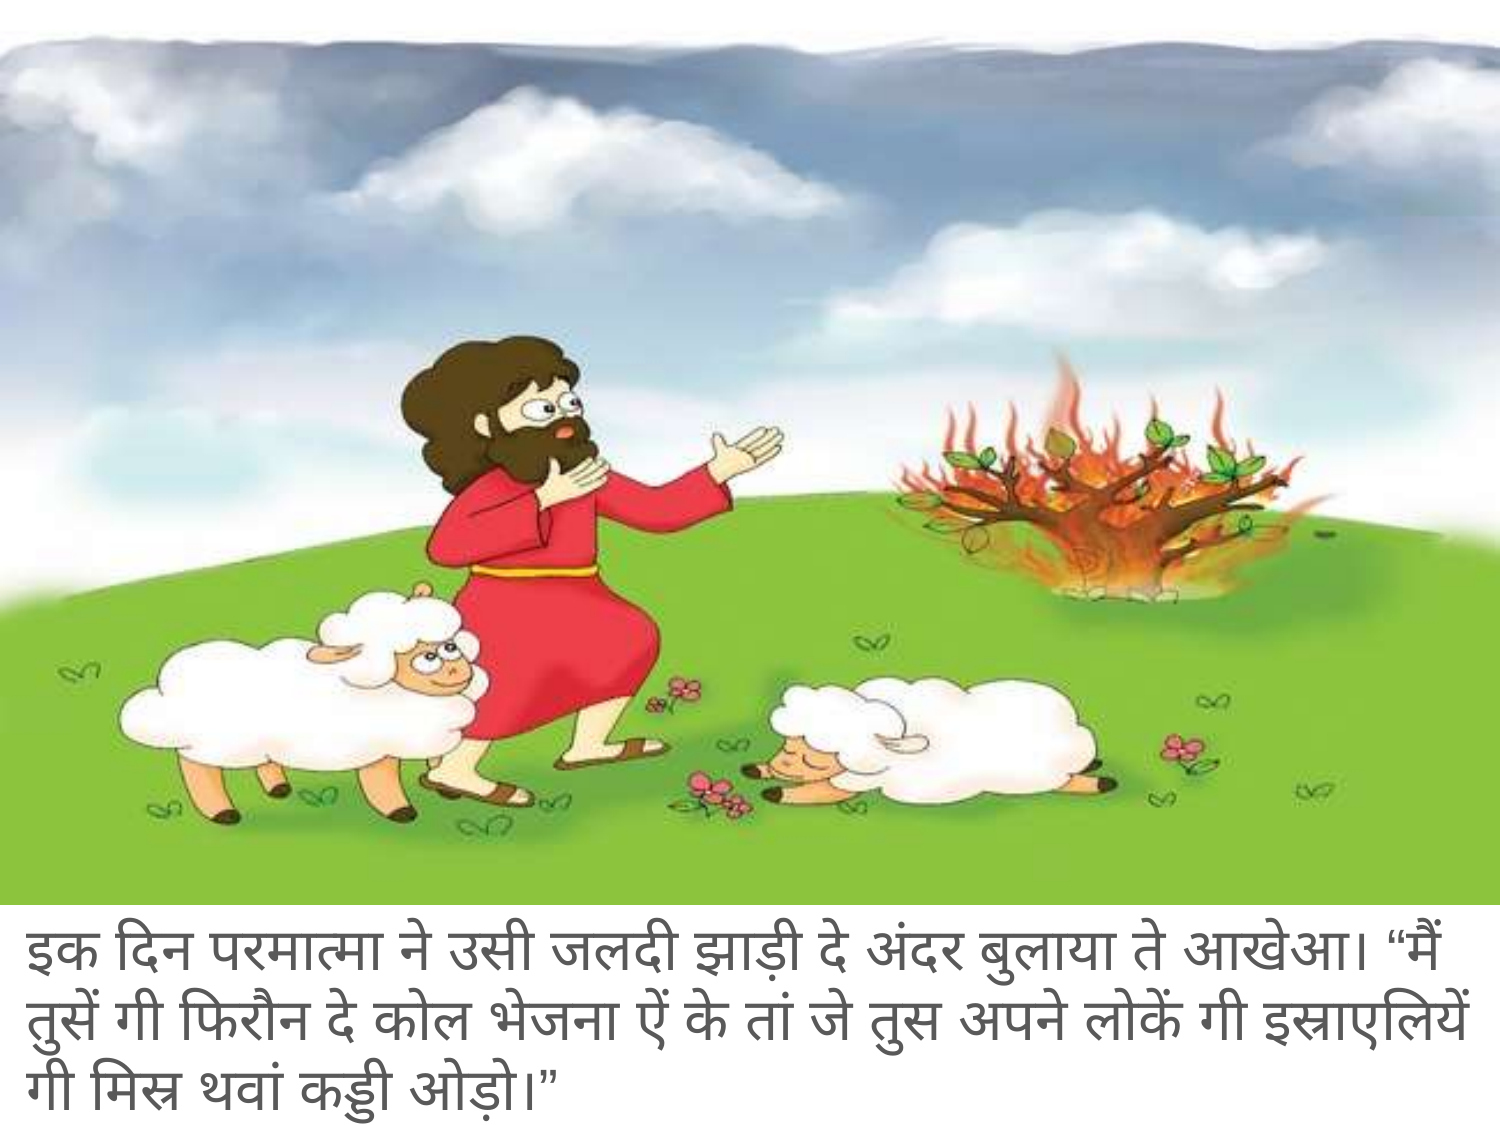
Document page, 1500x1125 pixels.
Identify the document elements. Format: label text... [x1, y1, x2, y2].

picture [0, 0, 1500, 906]
text_box इक दिन परमात्मा ने उसी जलदी झाड़ी दे अंदर बुलाया ते आखेआ। “मैं तुसें गी फिरौन दे कोल भेजना ऐं के तां जे तुस अपने लोकें गी इस्राएलियें गी मिस्र थवां कड्डी ओड़ो।” [11, 914, 1498, 1125]
